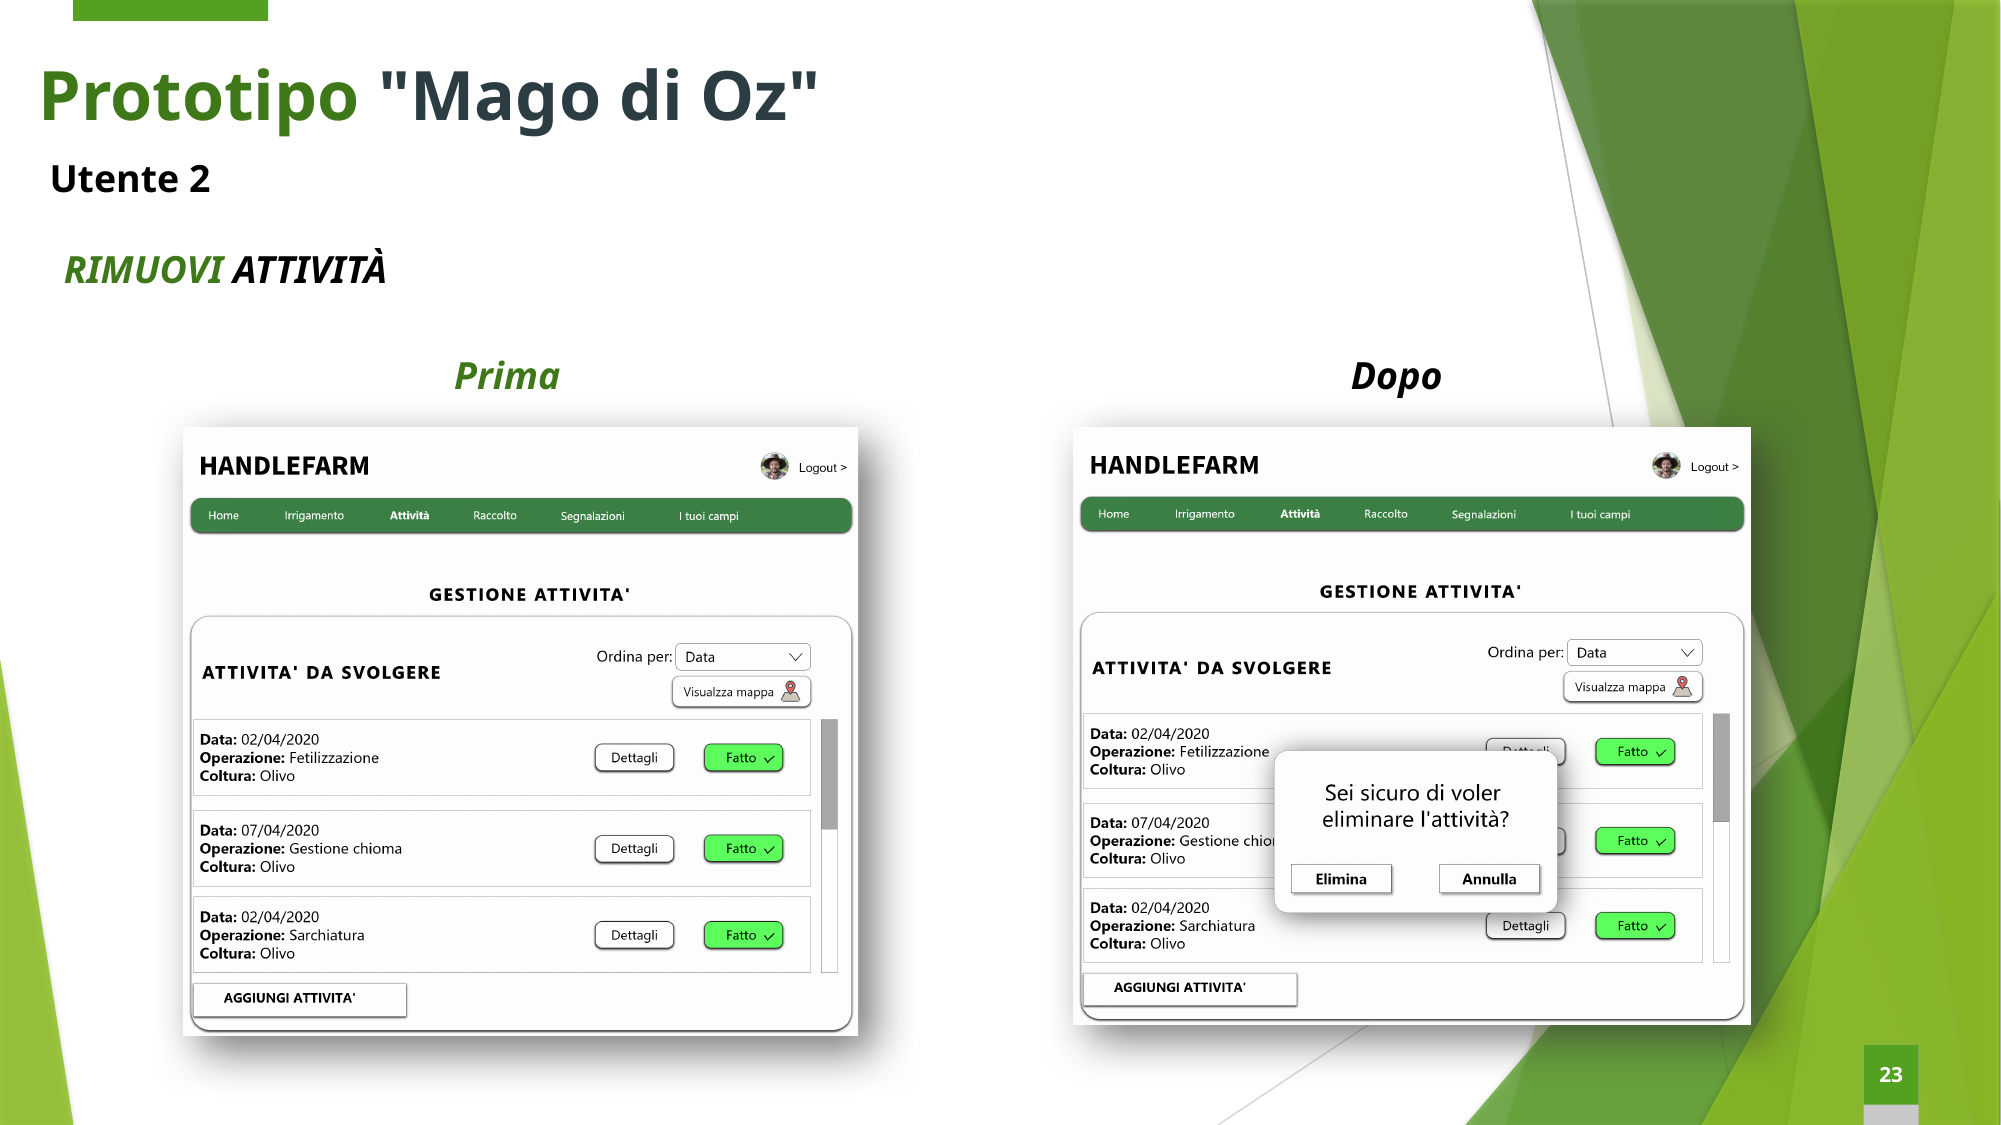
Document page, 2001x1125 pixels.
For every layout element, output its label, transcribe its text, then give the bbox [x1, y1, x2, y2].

picture [180, 426, 859, 1037]
text_box Utente 2 [34, 147, 769, 208]
text_box RIMUOVI ATTIVITÀ [48, 238, 595, 344]
text_box Dopo [1335, 344, 1786, 405]
text_box Prototipo "Mago di Oz" [23, 44, 1857, 142]
picture [1073, 426, 1752, 1025]
text_box Prima [439, 344, 890, 405]
